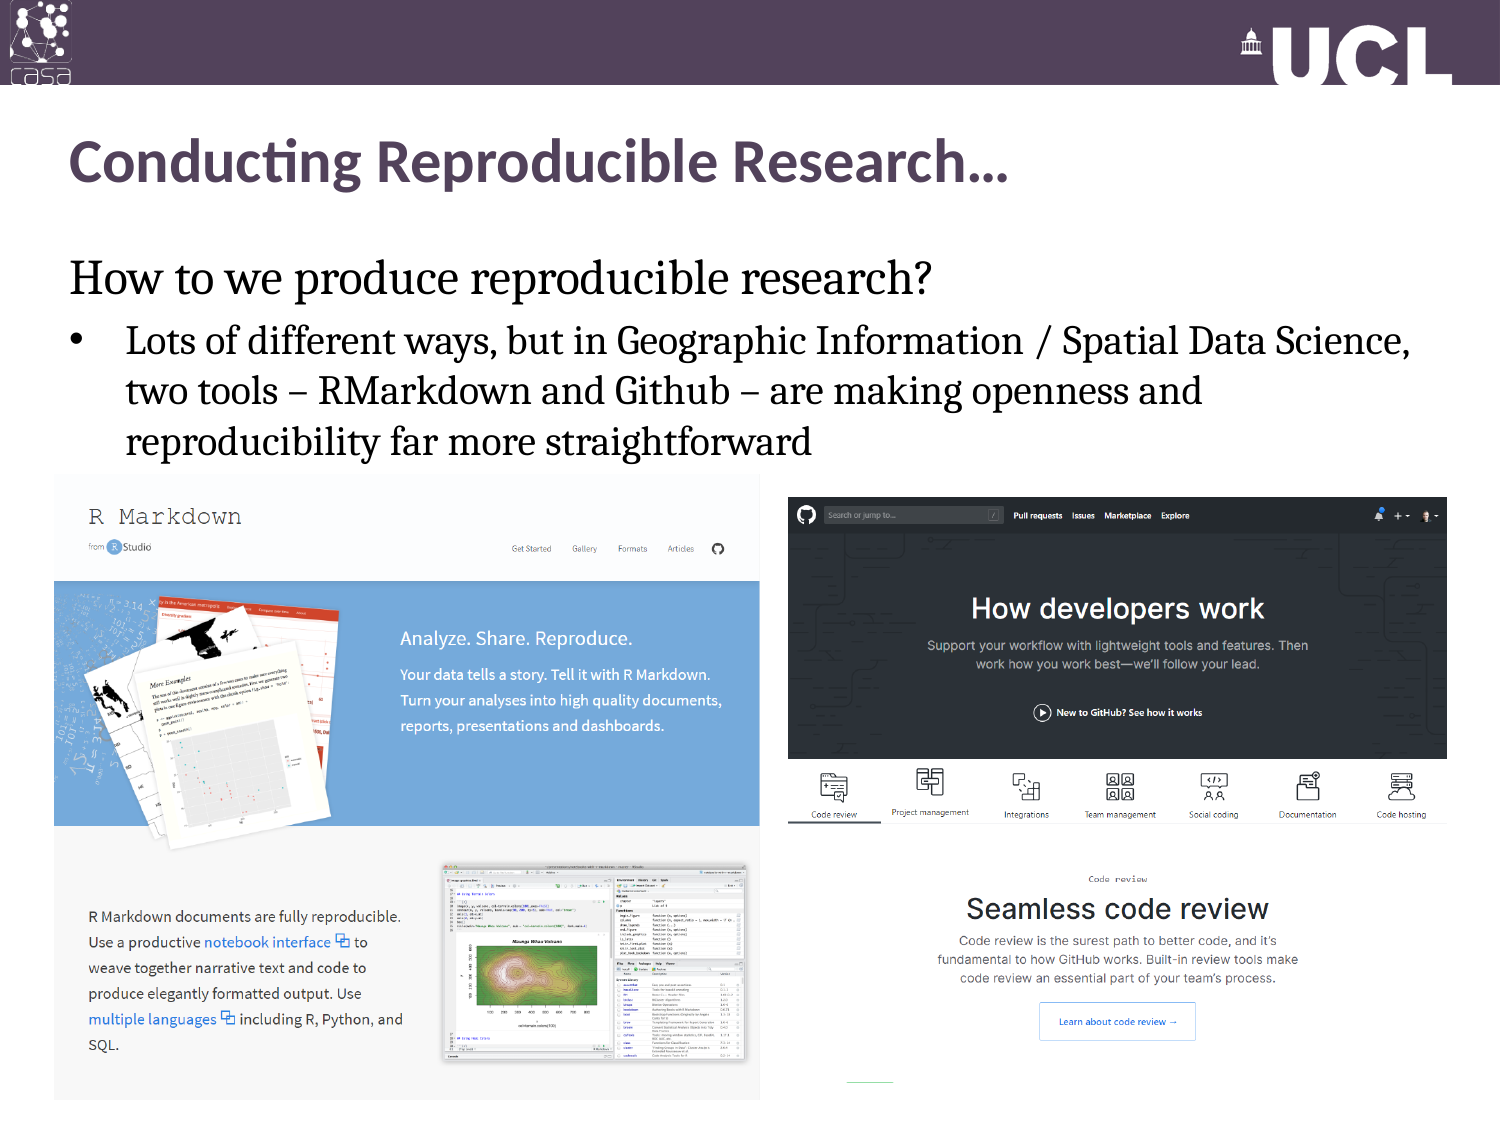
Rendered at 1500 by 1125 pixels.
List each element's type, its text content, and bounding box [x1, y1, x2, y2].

picture [53, 474, 760, 1101]
title Conducting Reproducible Research… [54, 112, 1447, 213]
picture [0, 0, 1500, 85]
list How to we produce reproducible research? Lots of different ways, but in Geographic Information / Spatial Data Science, two tools – RMarkdown and Github – are making openness and reproducibility far more straightforward [54, 237, 1447, 1100]
picture [788, 497, 1448, 1084]
